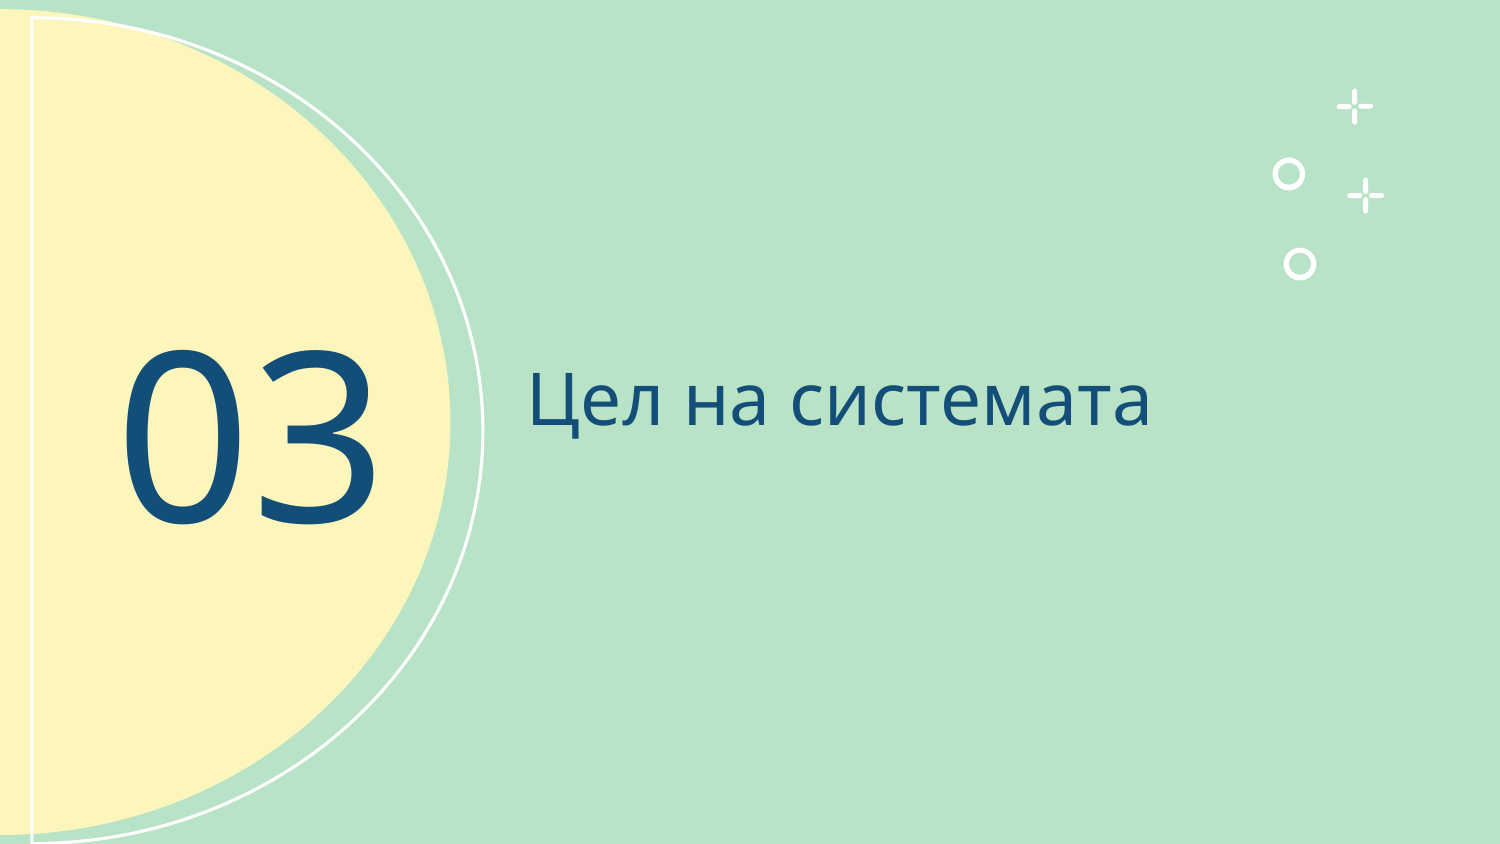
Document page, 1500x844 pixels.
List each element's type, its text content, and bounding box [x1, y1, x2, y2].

title Цел на системата [526, 334, 1202, 440]
title 03 [63, 247, 439, 570]
